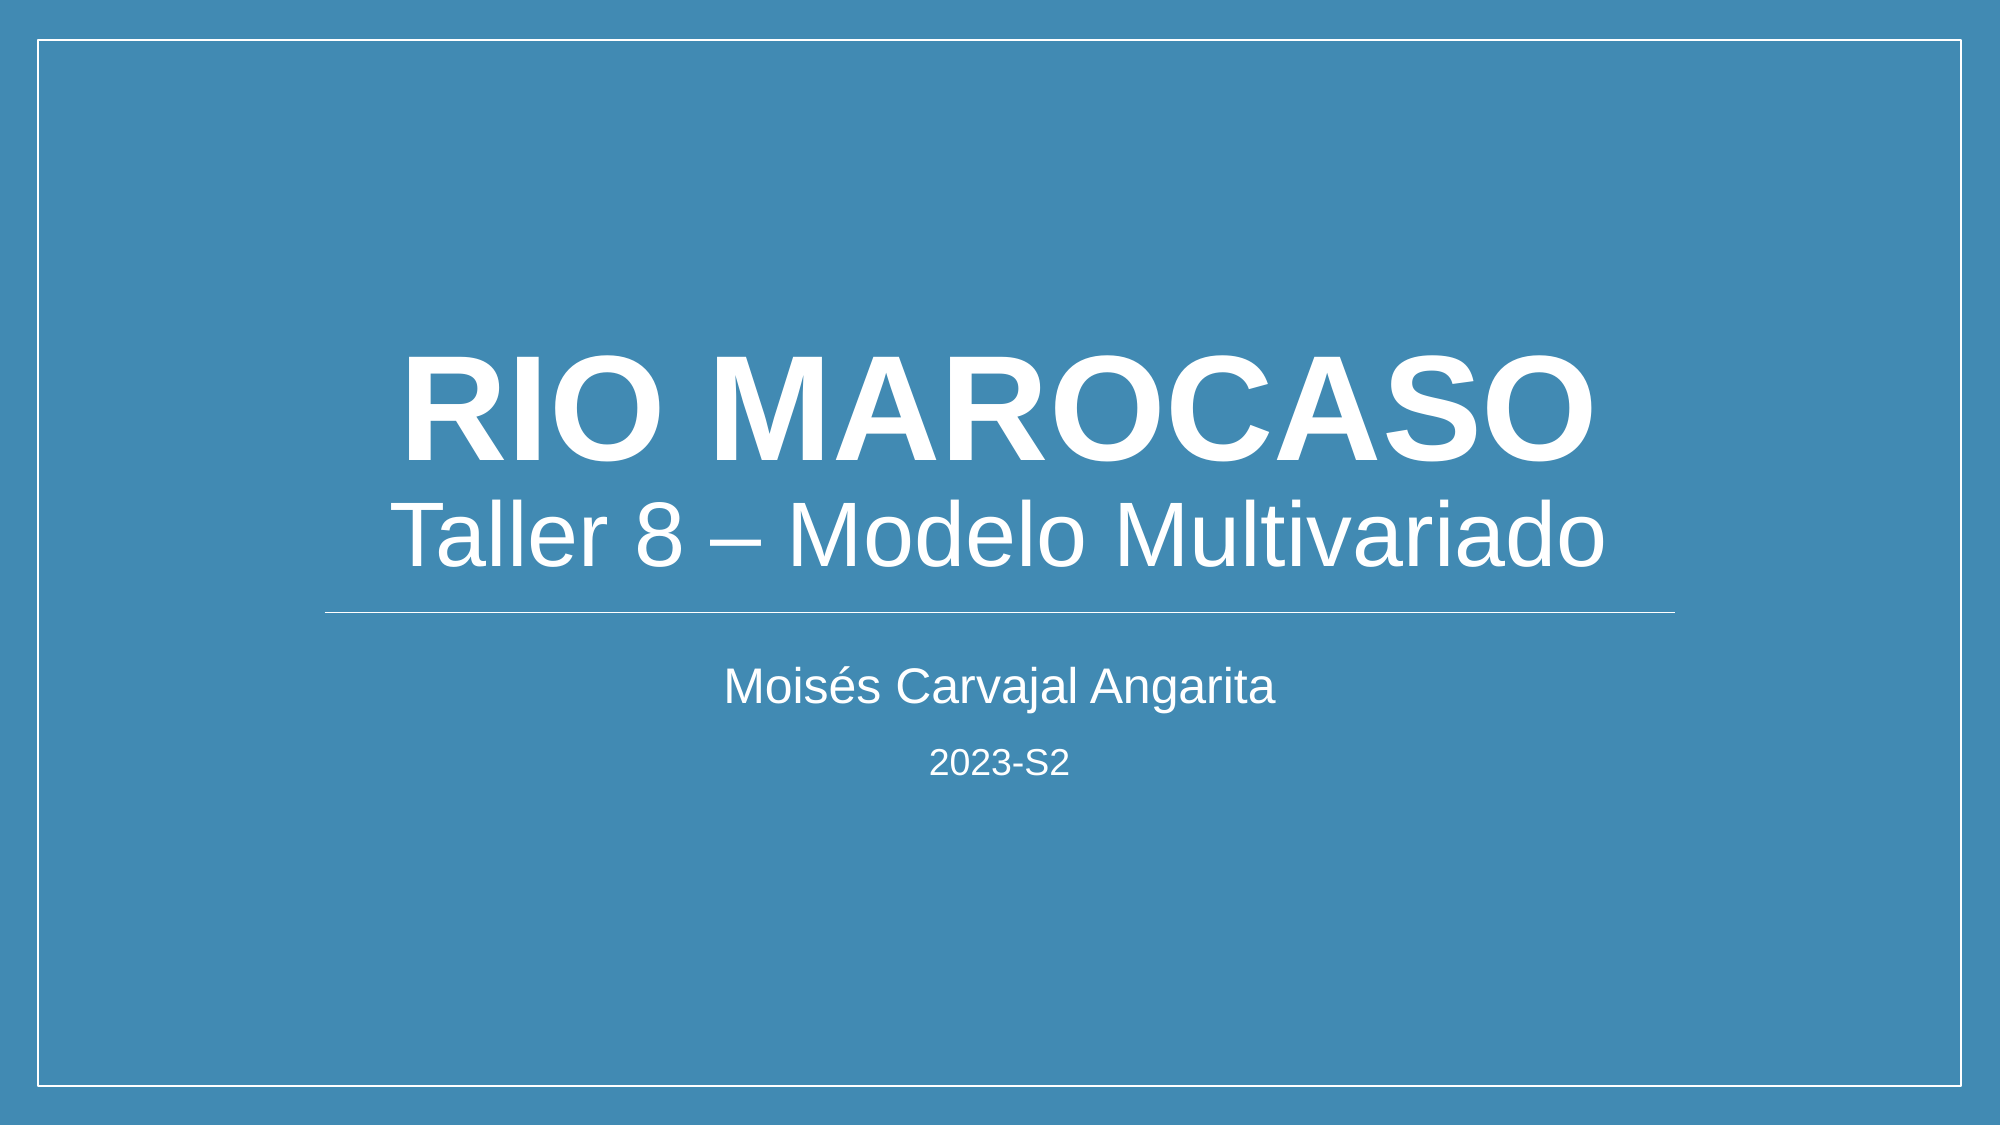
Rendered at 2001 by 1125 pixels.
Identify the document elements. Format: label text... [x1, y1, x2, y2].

title Rio marocaso Taller 8 – Modelo Multivariado [122, 112, 1877, 593]
subtitle Moisés Carvajal Angarita 2023-S2 [280, 652, 1719, 881]
